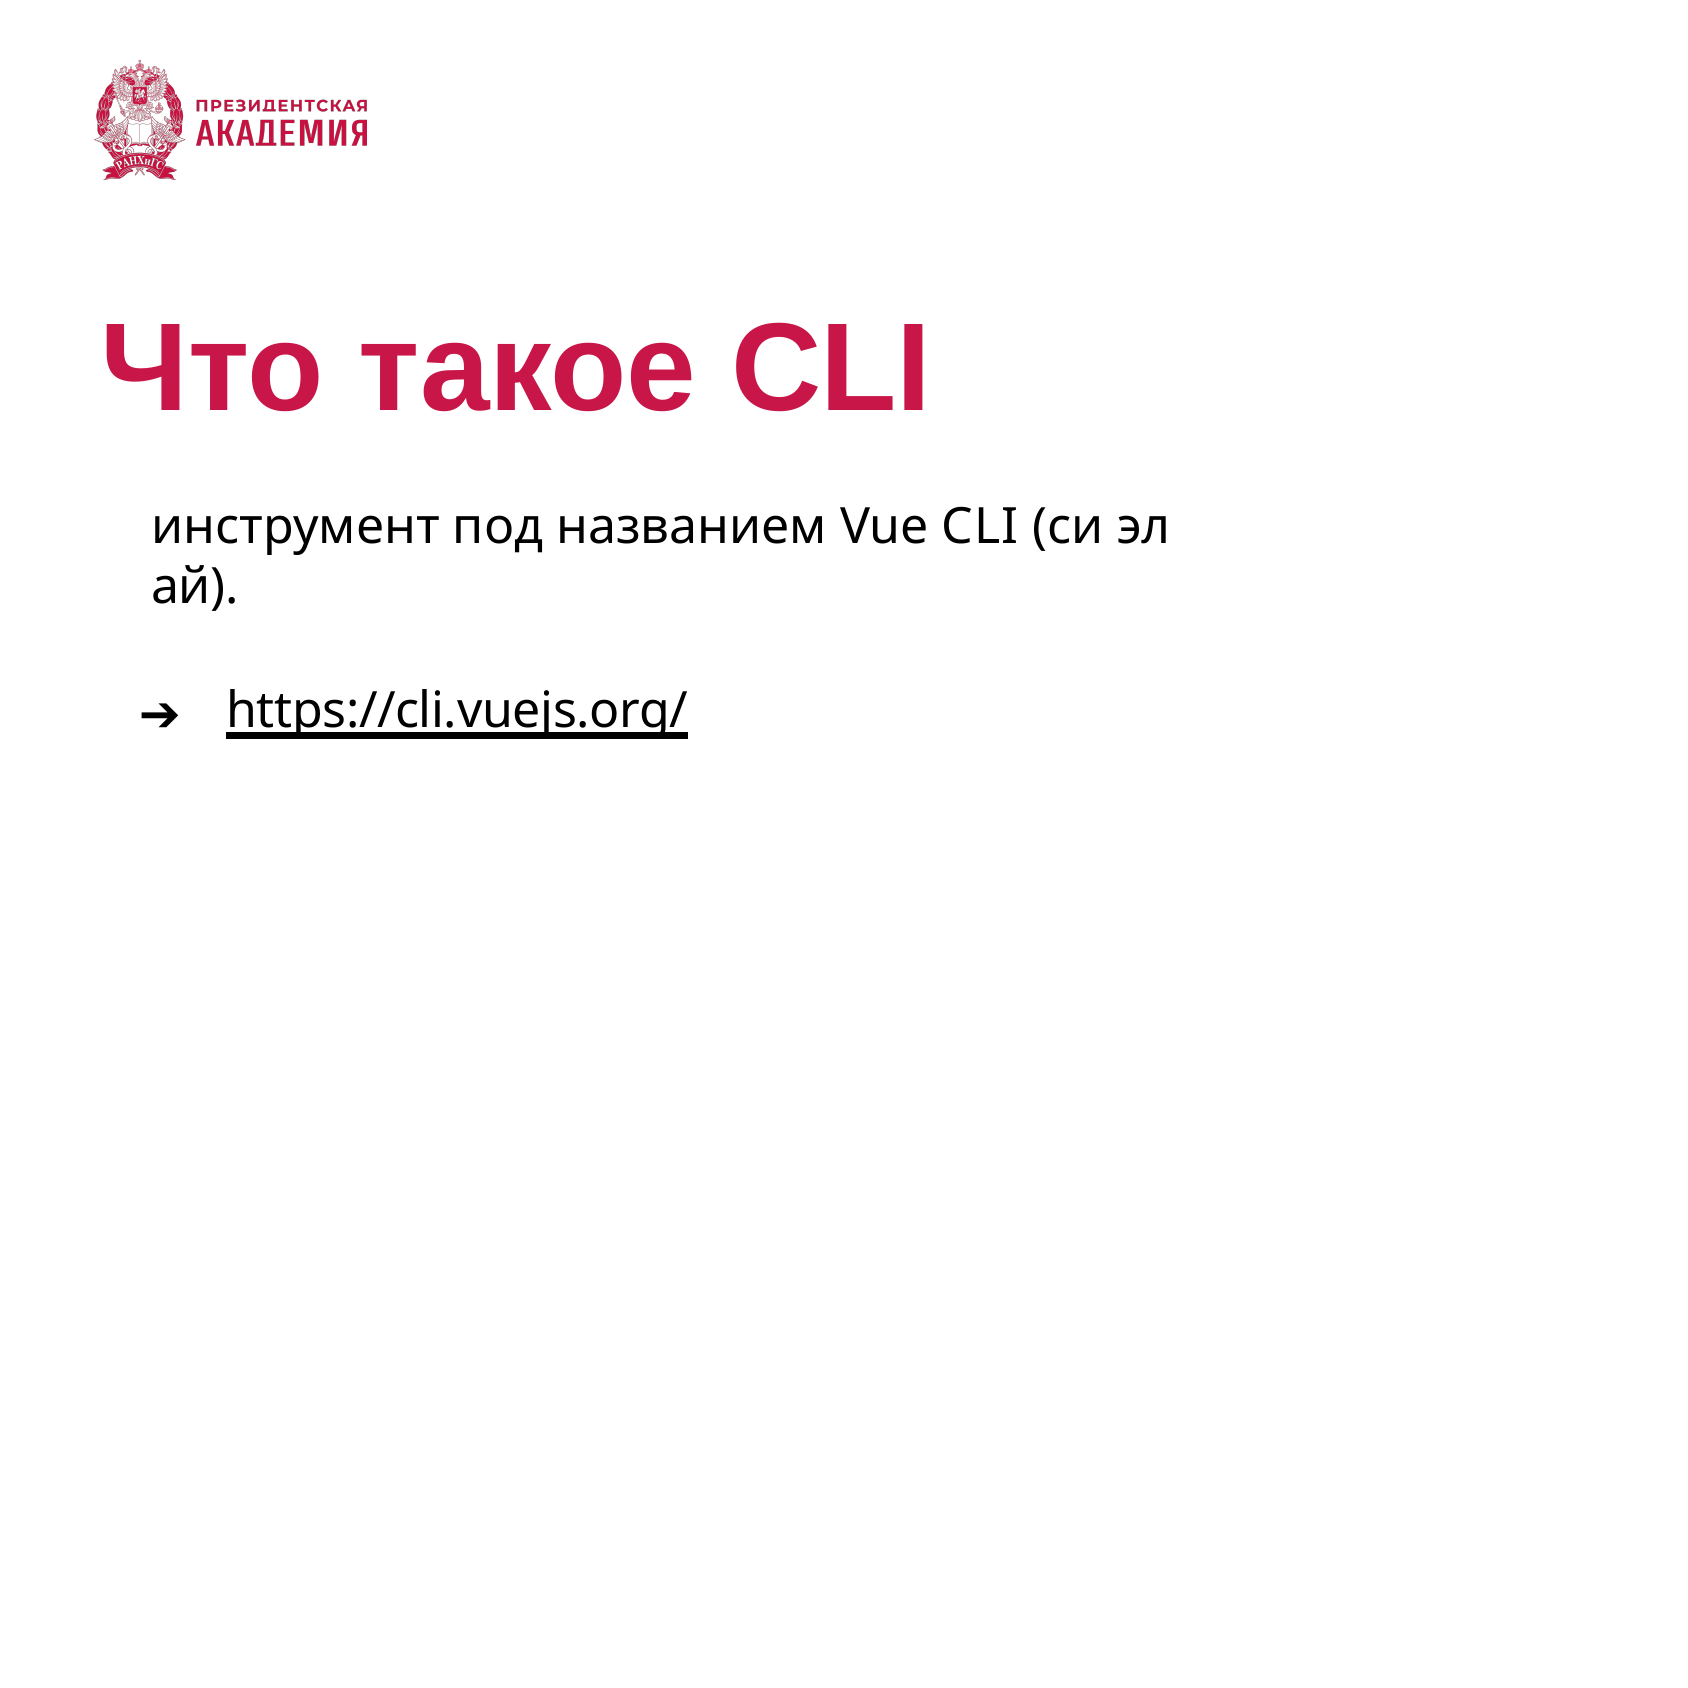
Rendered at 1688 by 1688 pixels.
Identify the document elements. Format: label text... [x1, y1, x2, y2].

picture [93, 60, 367, 181]
title Что такое CLI [92, 283, 1596, 567]
text_box инструмент под названием Vue CLI (си эл ай). https://cli.vuejs.org/ [136, 491, 1225, 747]
